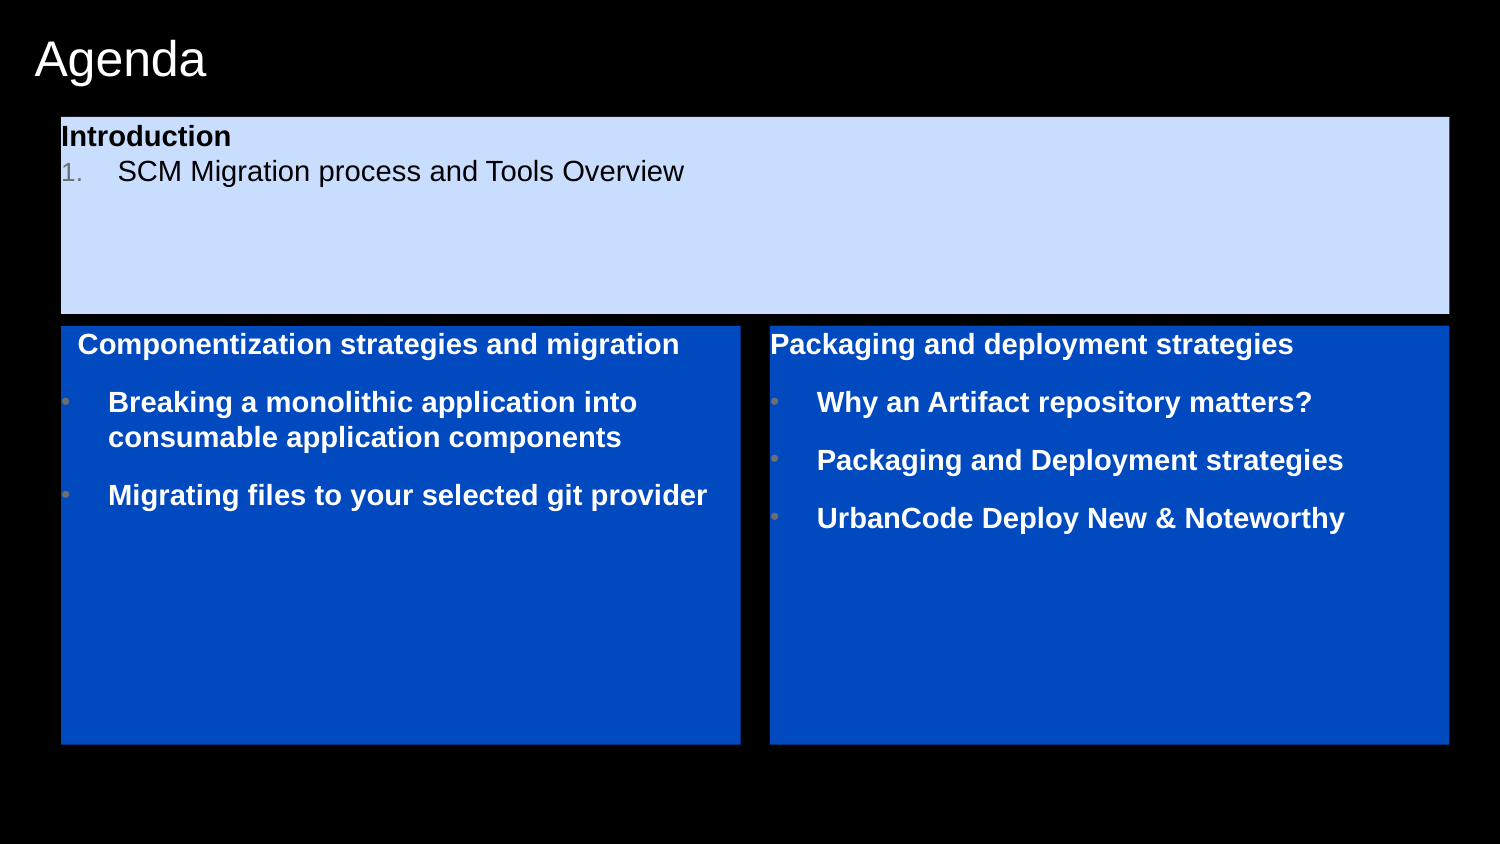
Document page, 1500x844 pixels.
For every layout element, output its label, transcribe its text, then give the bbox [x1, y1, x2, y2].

text_box Packaging and deployment strategies Why an Artifact repository matters? Packaging and Deployment strategies UrbanCode Deploy New & Noteworthy [769, 325, 1450, 745]
title Agenda [34, 33, 714, 165]
list Introduction SCM Migration process and Tools Overview [61, 116, 1450, 314]
list Componentization strategies and migration Breaking a monolithic application into consumable application components Migrating files to your selected git provider [61, 325, 741, 745]
